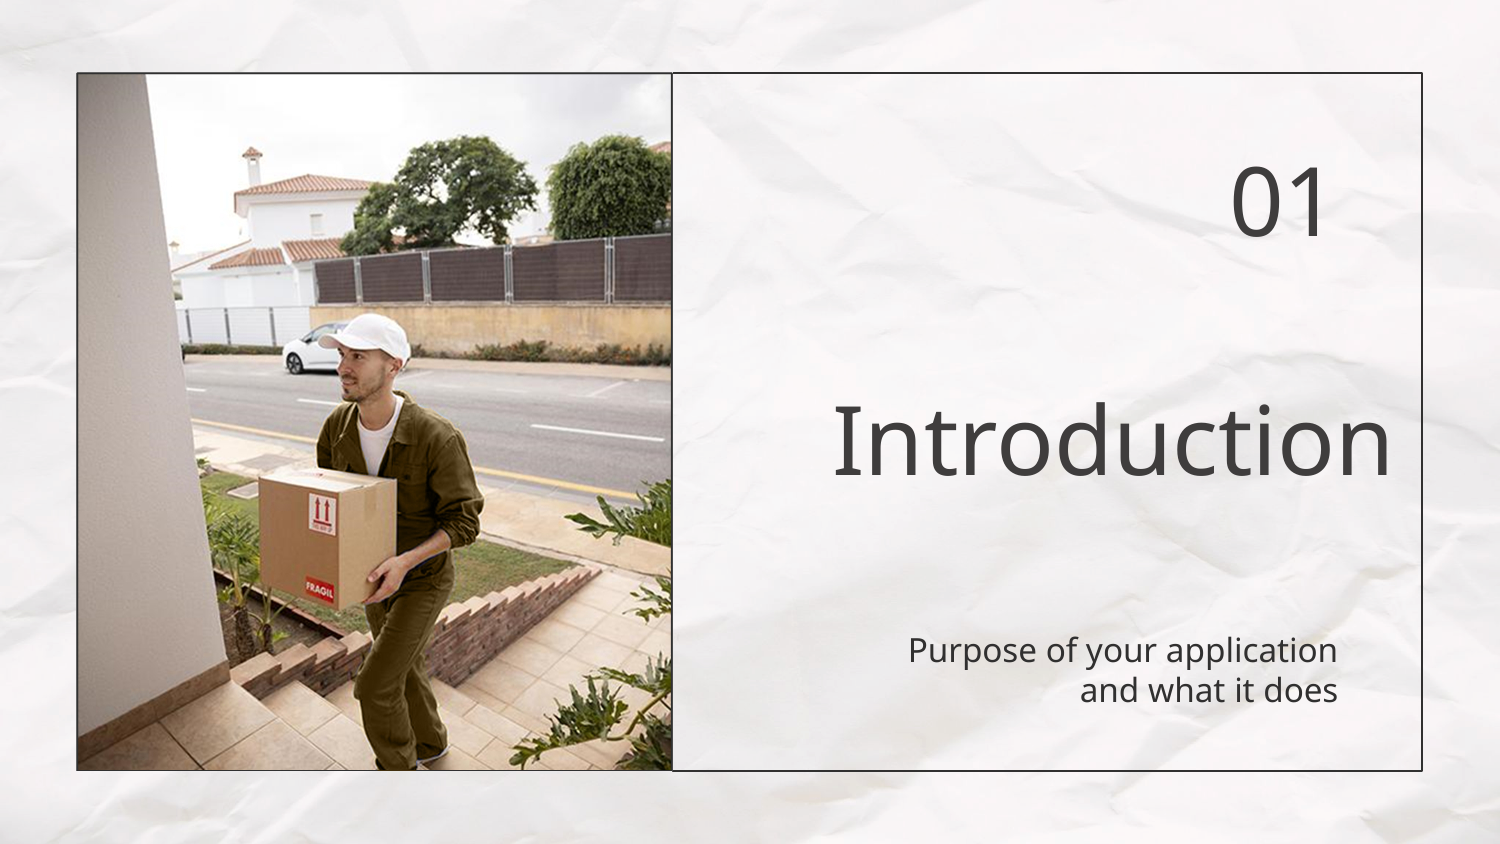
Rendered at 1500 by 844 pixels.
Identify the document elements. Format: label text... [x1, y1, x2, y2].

text_box [673, 72, 1422, 771]
title 01 [1180, 110, 1354, 285]
title Introduction [716, 300, 1411, 575]
picture [0, 0, 1500, 844]
subtitle Purpose of your application and what it does [848, 613, 1354, 731]
